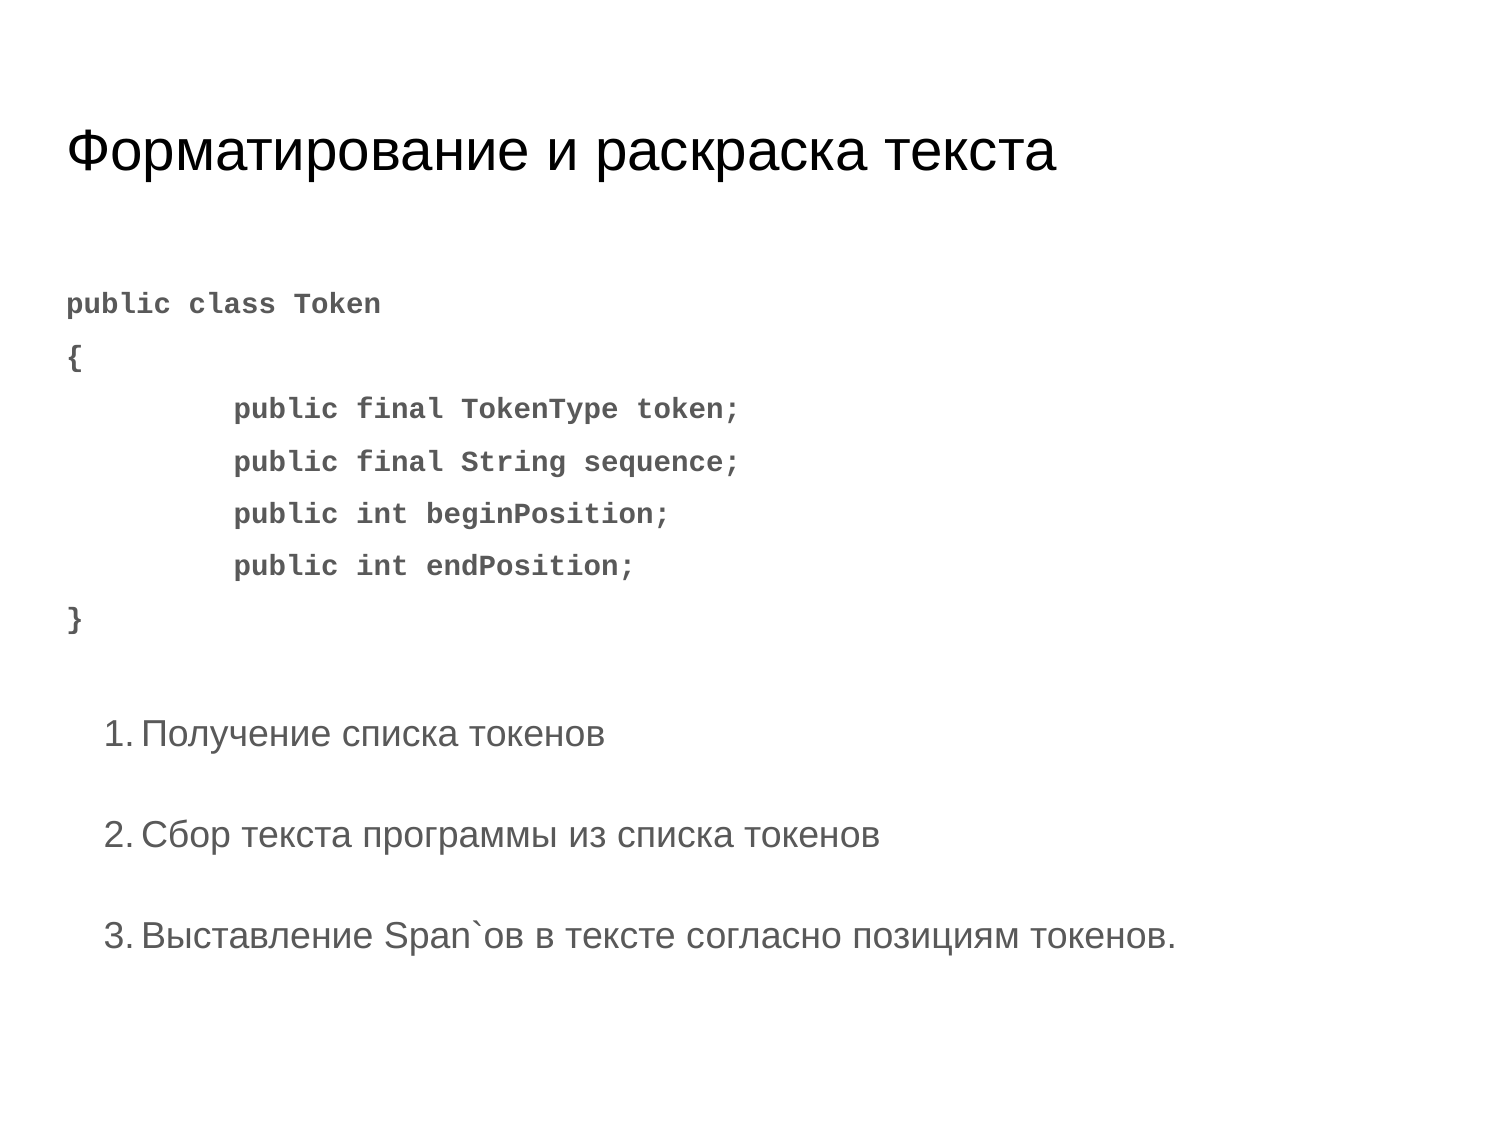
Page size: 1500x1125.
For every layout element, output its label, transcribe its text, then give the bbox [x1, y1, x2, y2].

list public class Token { public final TokenType token; public final String sequence; public int beginPosition; public int endPosition; } Получение списка токенов Сбор текста программы из списка токенов Выставление Span`ов в тексте согласно позициям токенов. [51, 252, 1449, 1000]
title Форматирование и раскраска текста [51, 97, 1449, 223]
